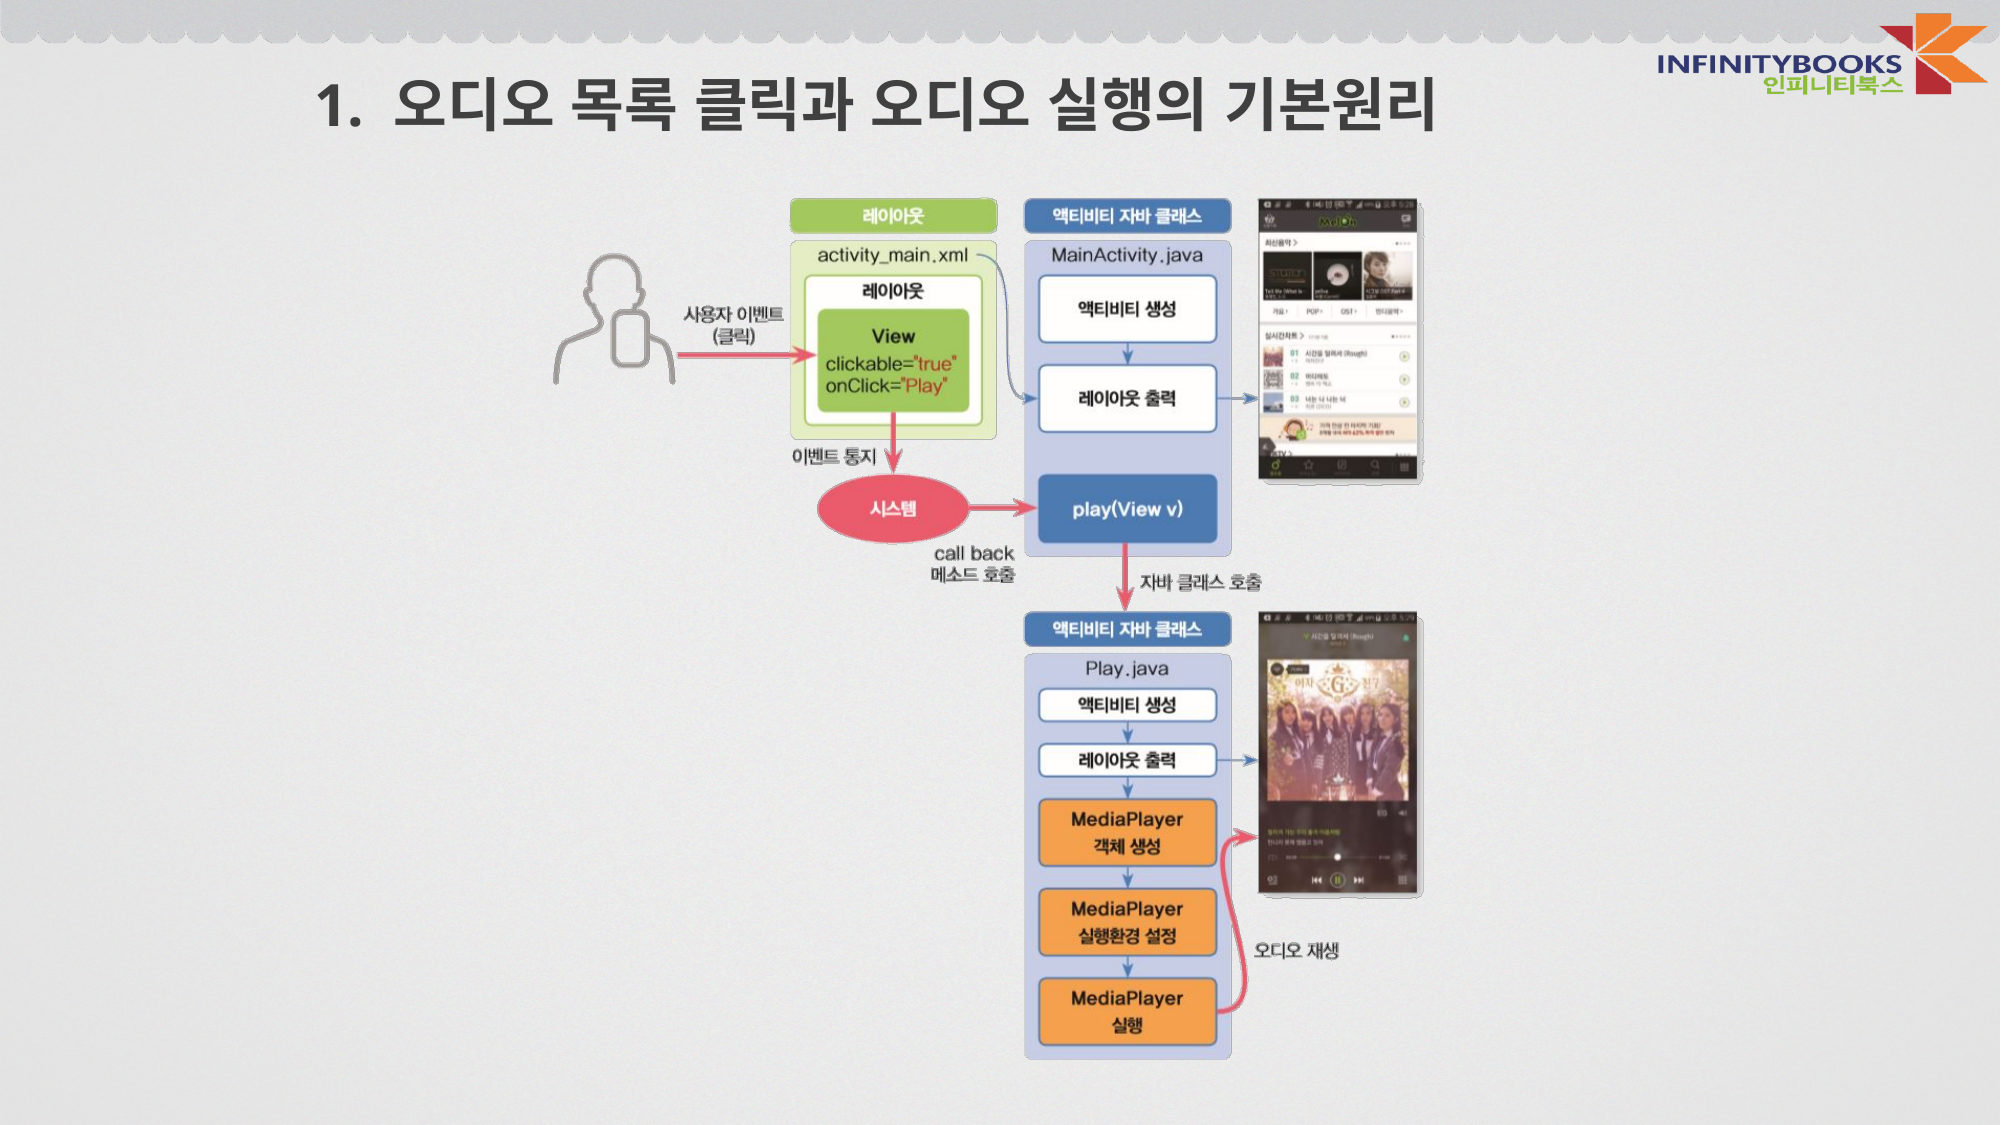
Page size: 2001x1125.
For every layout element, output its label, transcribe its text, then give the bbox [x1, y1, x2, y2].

picture [0, 0, 2000, 1125]
list 1. 오디오 목록 클릭과 오디오 실행의 기본원리 [314, 67, 1556, 139]
